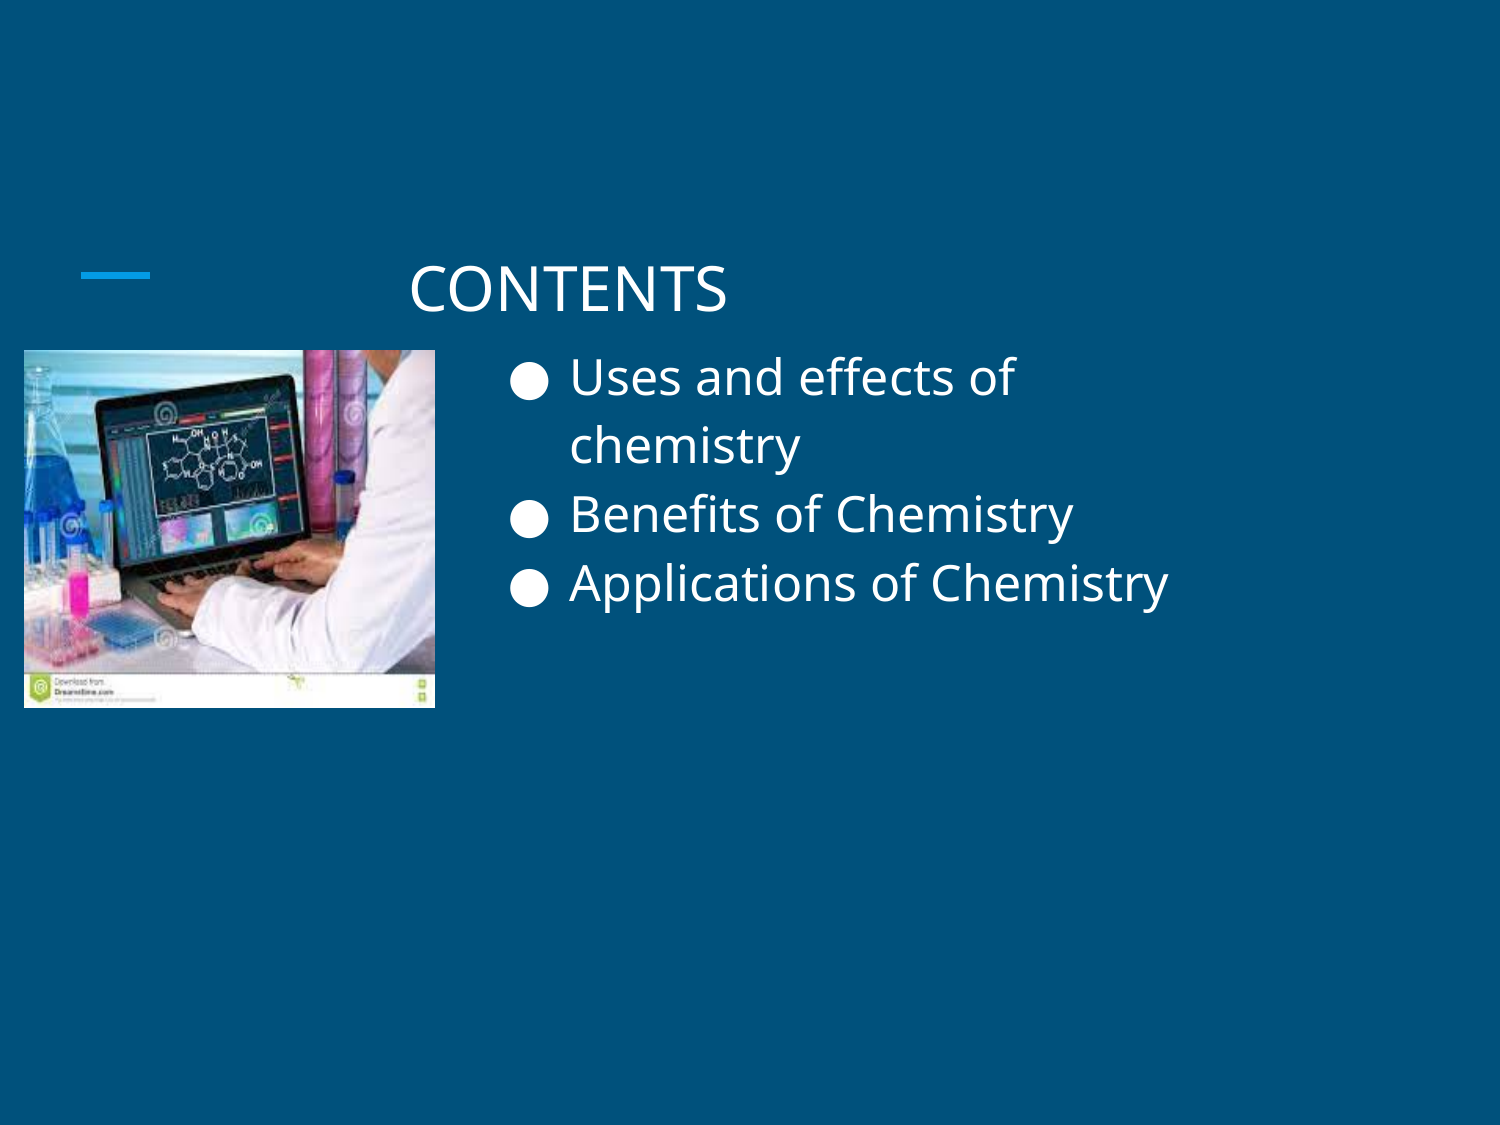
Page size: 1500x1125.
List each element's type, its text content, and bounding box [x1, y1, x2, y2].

picture [25, 351, 434, 707]
text_box Uses and effects of chemistry Benefits of Chemistry Applications of Chemistry [479, 328, 1206, 680]
title CONTENTS [393, 235, 1431, 340]
